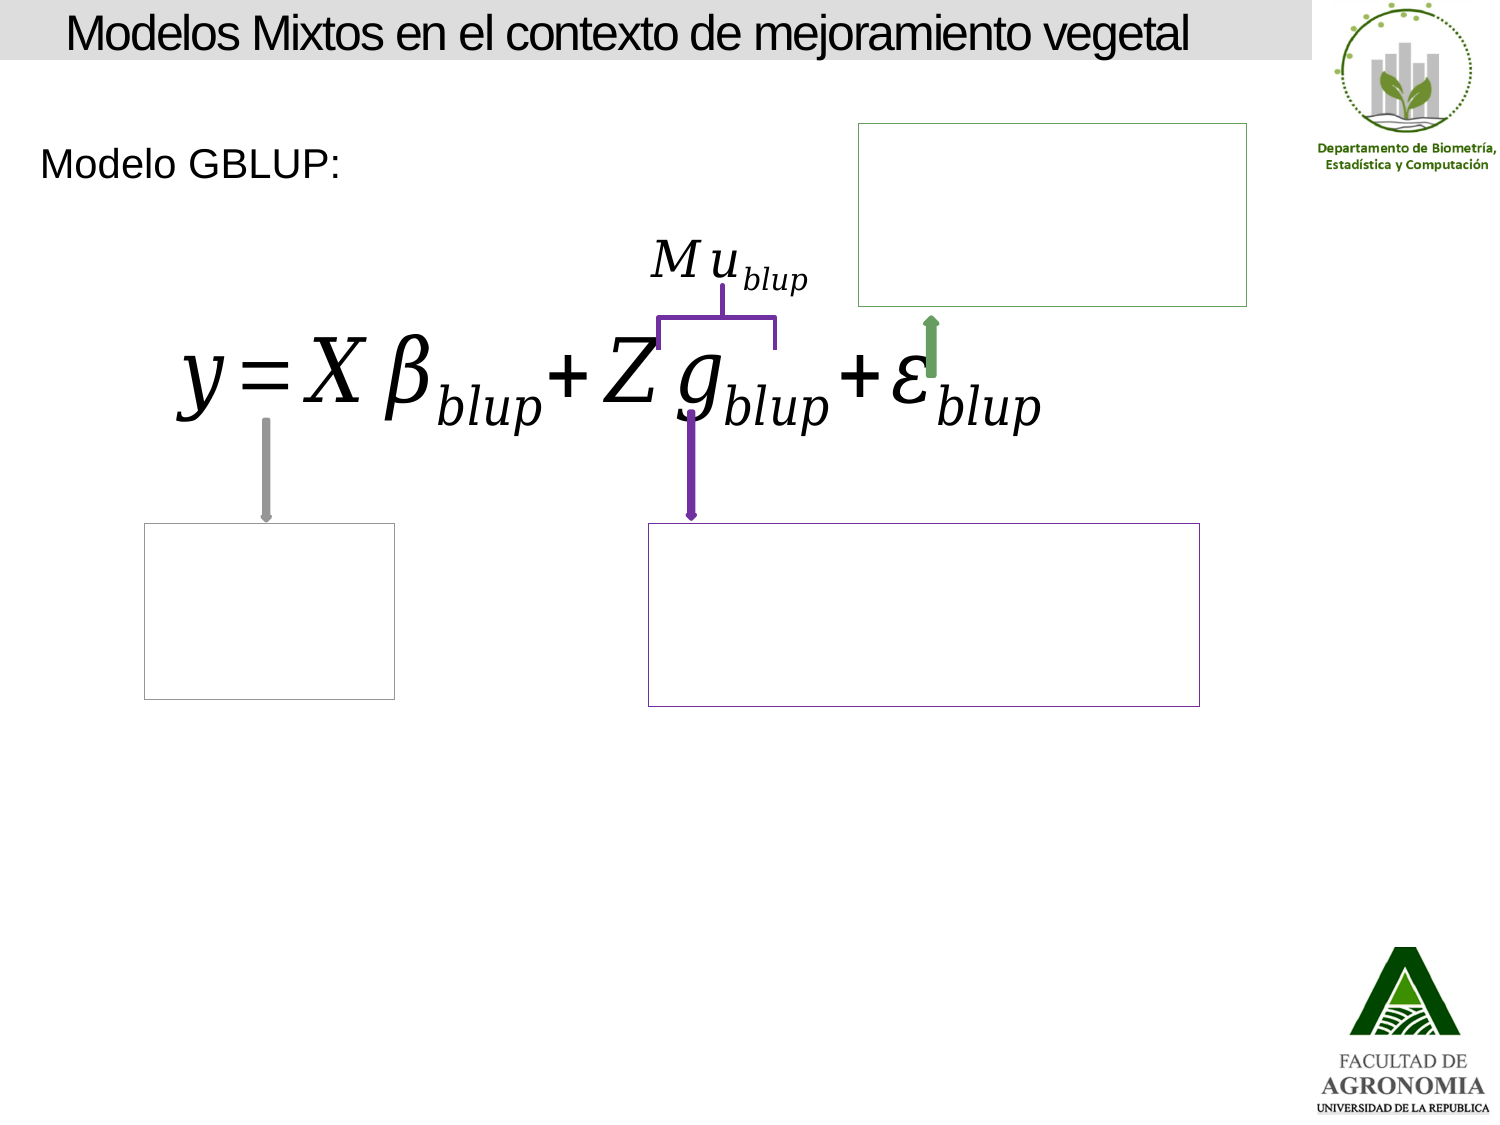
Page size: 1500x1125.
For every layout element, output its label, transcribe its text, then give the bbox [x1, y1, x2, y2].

text_box Modelo GBLUP: [24, 129, 600, 195]
picture [1301, 947, 1500, 1125]
text_box [922, 315, 940, 378]
text_box [685, 409, 698, 521]
picture [1312, 0, 1500, 172]
text_box [657, 284, 776, 351]
text_box [260, 417, 272, 523]
title Modelos Mixtos en el contexto de mejoramiento vegetal [50, 0, 1400, 112]
